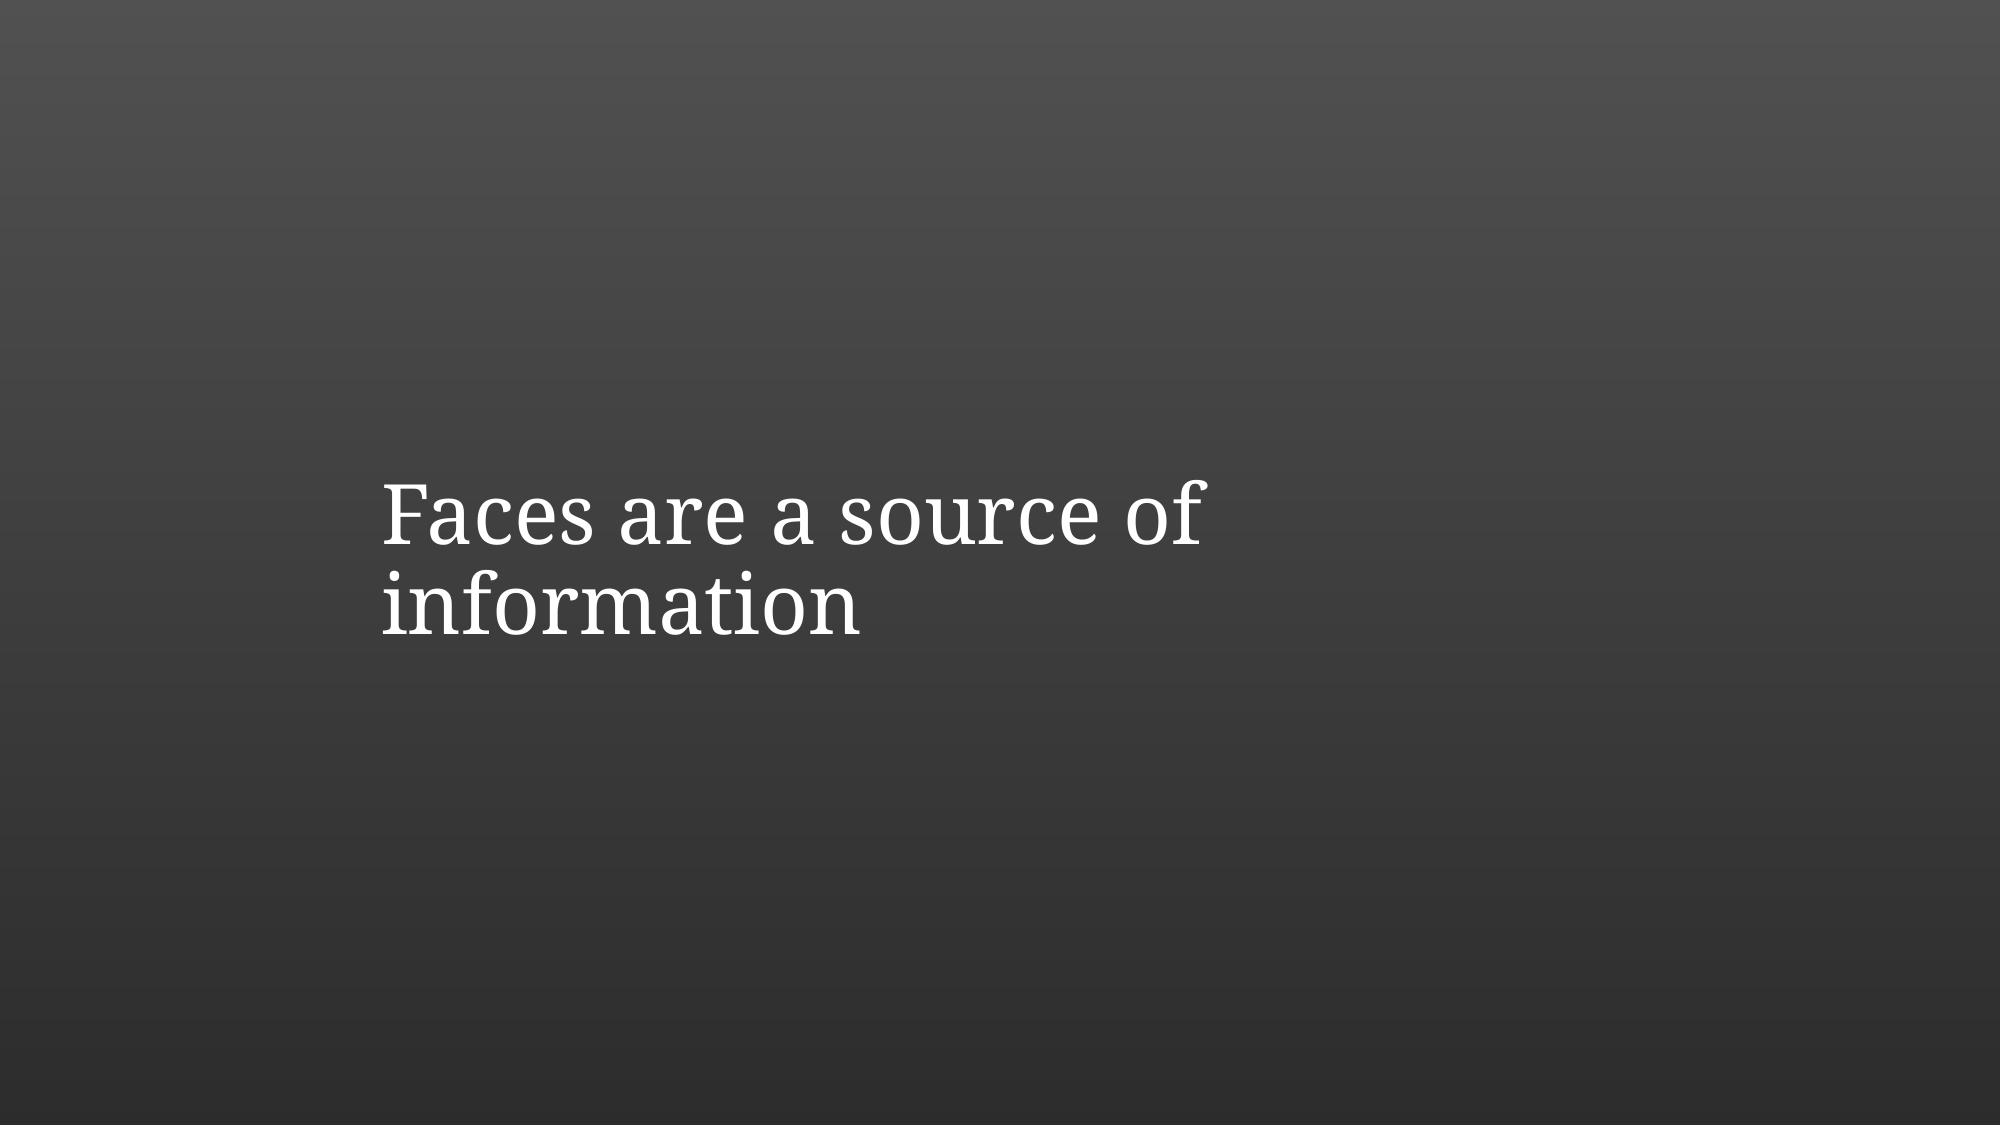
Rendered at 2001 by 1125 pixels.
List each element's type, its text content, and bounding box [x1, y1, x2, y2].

title Faces are a source of information [366, 432, 1634, 693]
